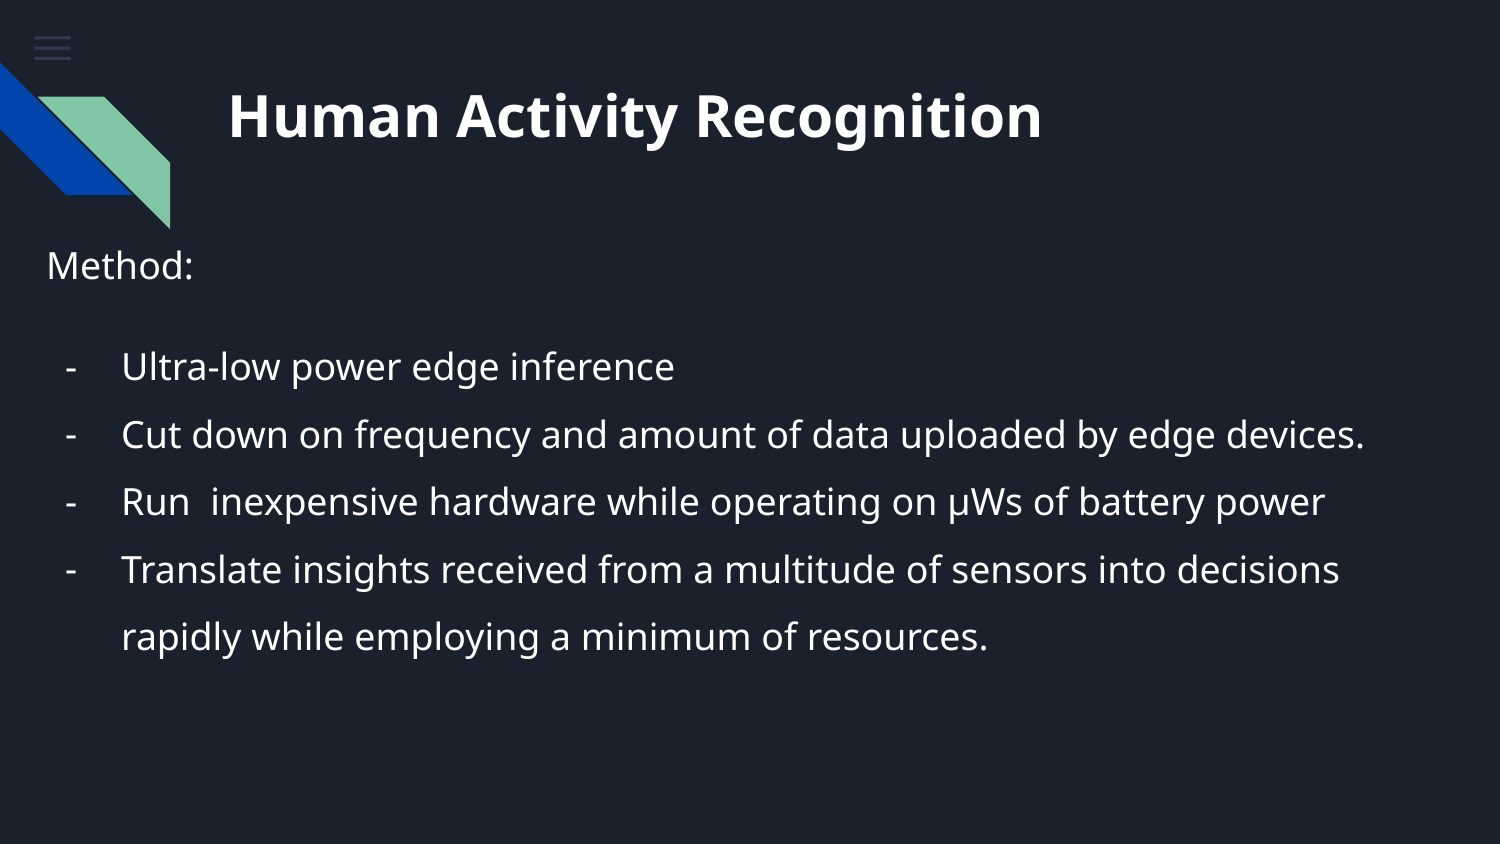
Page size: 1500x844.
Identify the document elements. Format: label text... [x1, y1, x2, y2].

list Method: Ultra-low power edge inference Cut down on frequency and amount of data uploaded by edge devices. Run inexpensive hardware while operating on µWs of battery power Translate insights received from a multitude of sensors into decisions rapidly while employing a minimum of resources. [31, 227, 1476, 816]
title Human Activity Recognition [212, 64, 1368, 215]
